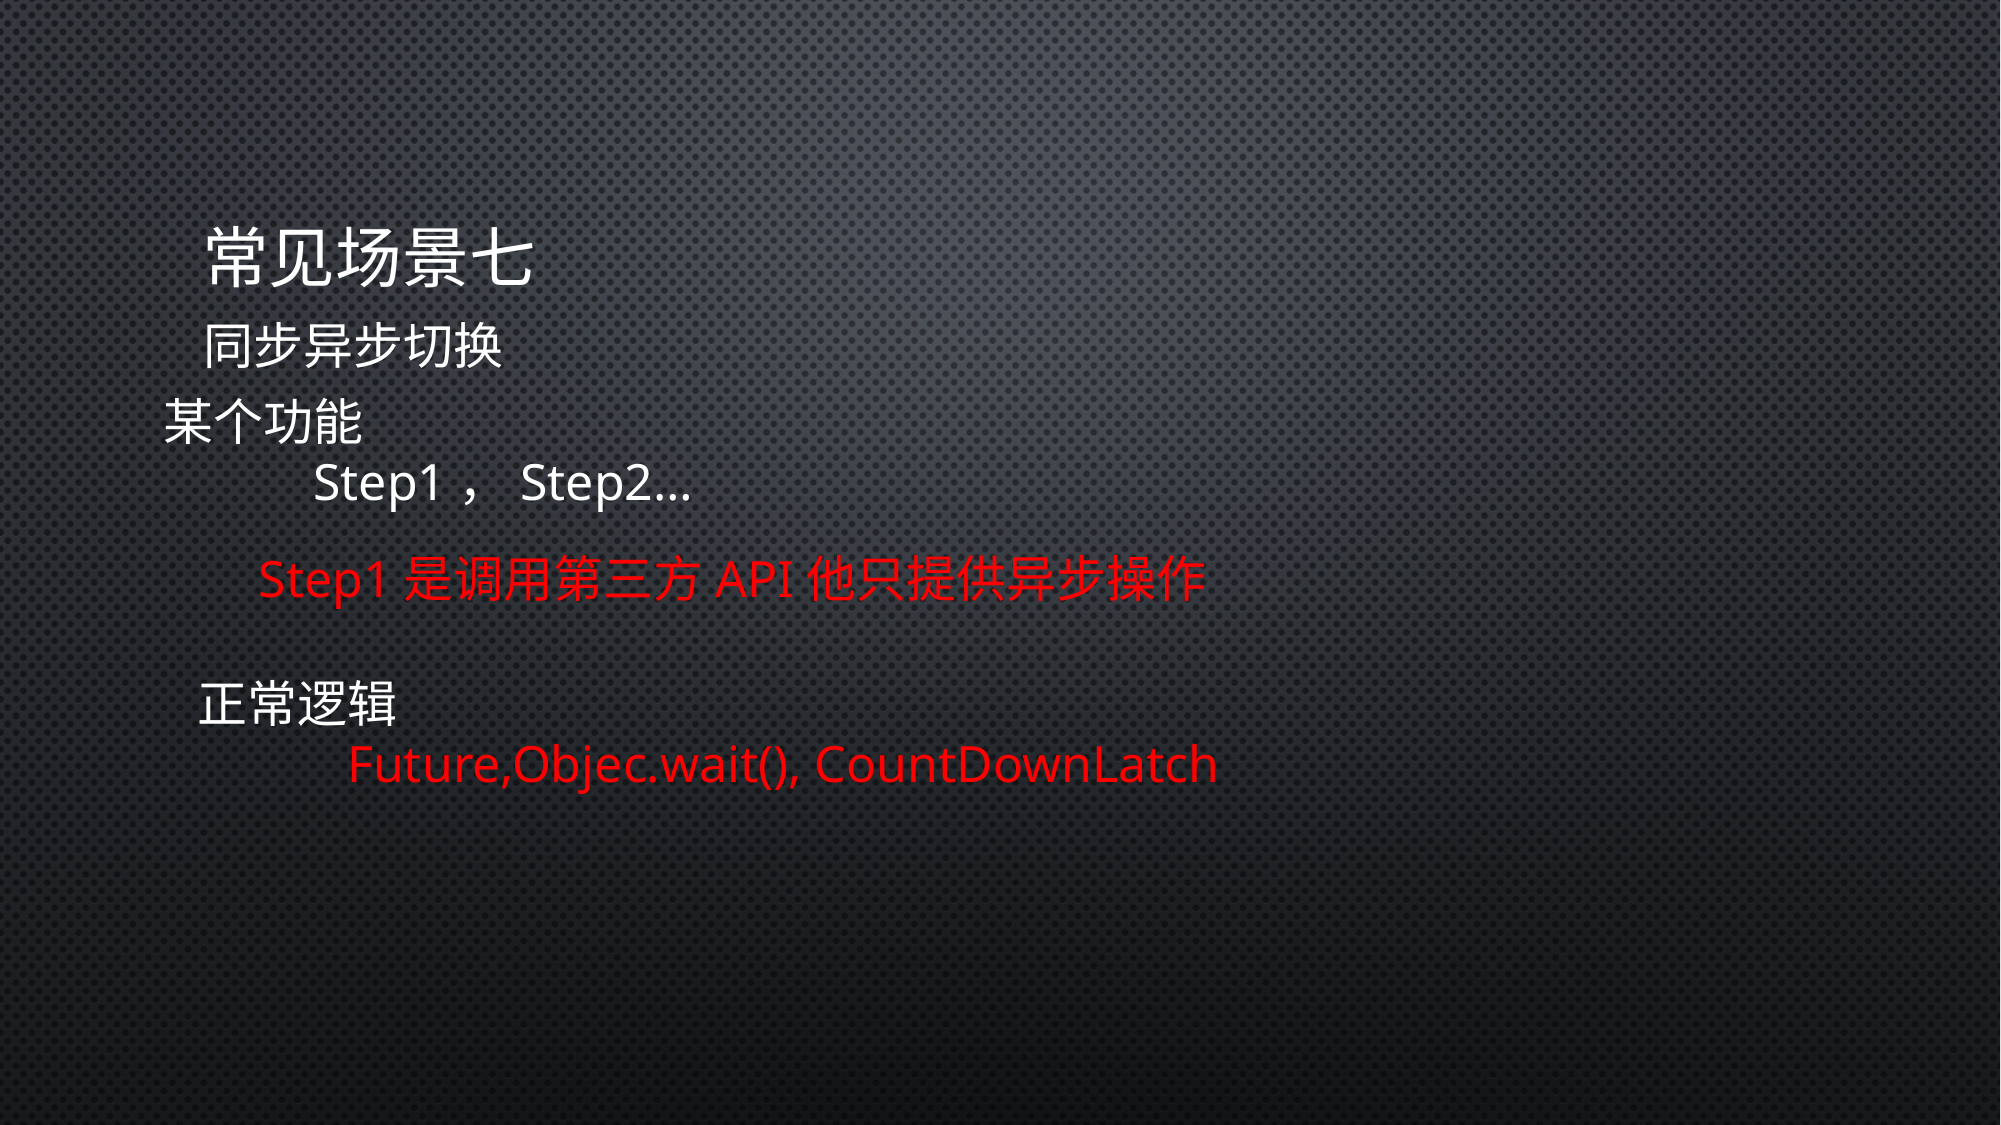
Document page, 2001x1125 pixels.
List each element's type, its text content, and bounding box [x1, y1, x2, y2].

text_box 正常逻辑 Future,Objec.wait(), CountDownLatch [182, 665, 1235, 800]
text_box 某个功能 Step1，Step2… [148, 382, 708, 518]
text_box 同步异步切换 [188, 307, 519, 382]
text_box Step1是调用第三方API他只提供异步操作 [243, 540, 1222, 616]
title 常见场景七 [187, 99, 1813, 413]
